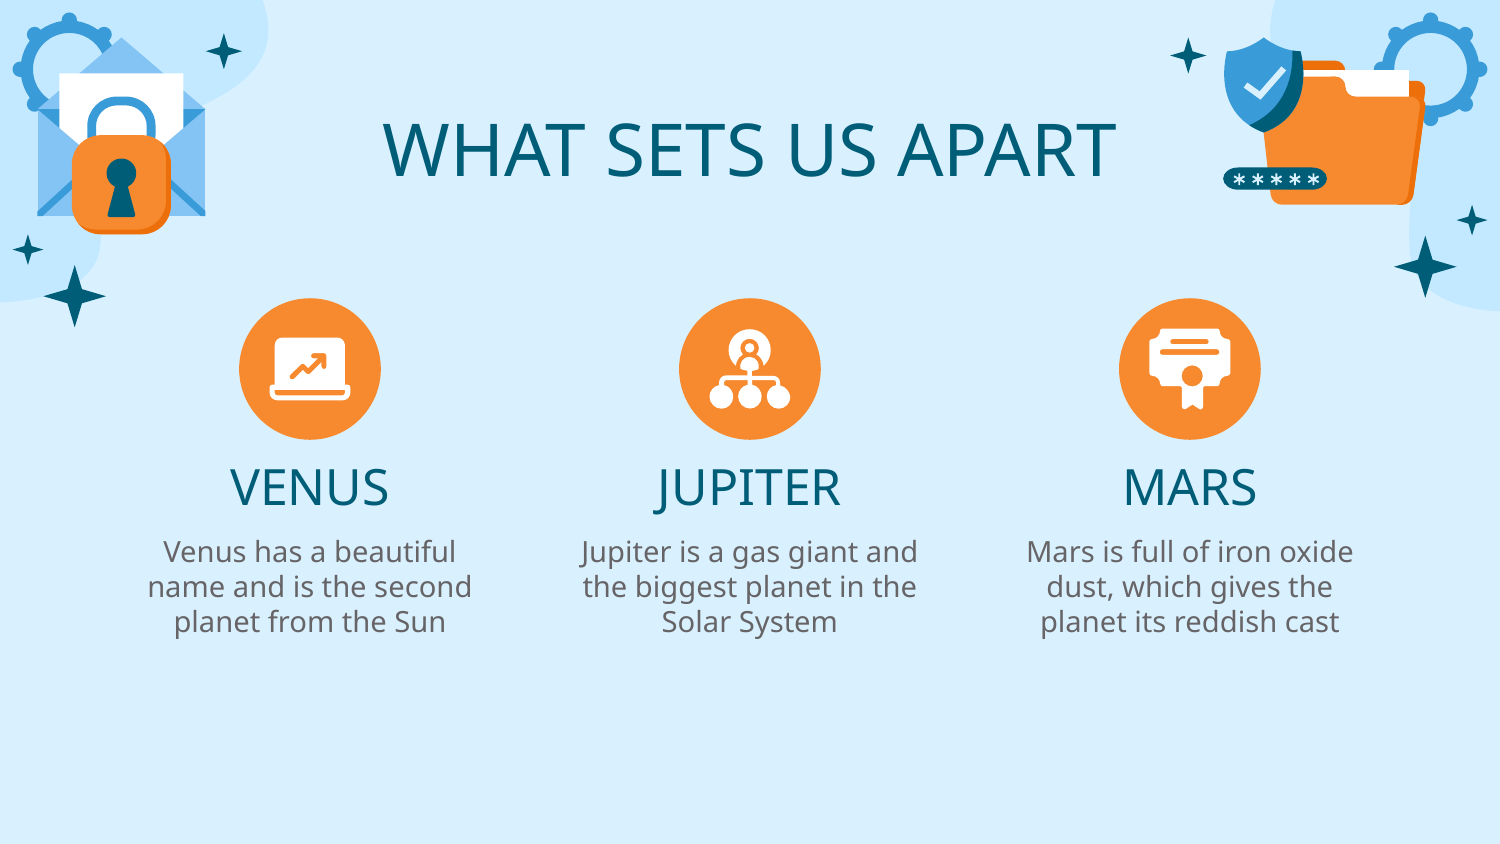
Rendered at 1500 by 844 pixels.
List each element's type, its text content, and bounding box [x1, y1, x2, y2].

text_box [709, 328, 791, 410]
title WHAT SETS US APART [246, 88, 1164, 200]
text_box [1149, 328, 1231, 410]
subtitle Venus has a beautiful name and is the second planet from the Sun [118, 531, 502, 637]
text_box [1169, 12, 1488, 299]
text_box [1119, 302, 1261, 440]
subtitle Jupiter is a gas giant and the biggest planet in the Solar System [558, 531, 942, 637]
title VENUS [118, 439, 502, 531]
title JUPITER [558, 439, 942, 531]
subtitle Mars is full of iron oxide dust, which gives the planet its reddish cast [998, 518, 1382, 637]
text_box [239, 298, 381, 440]
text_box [12, 12, 243, 328]
text_box [269, 337, 351, 401]
text_box [679, 298, 821, 440]
title MARS [998, 439, 1382, 518]
